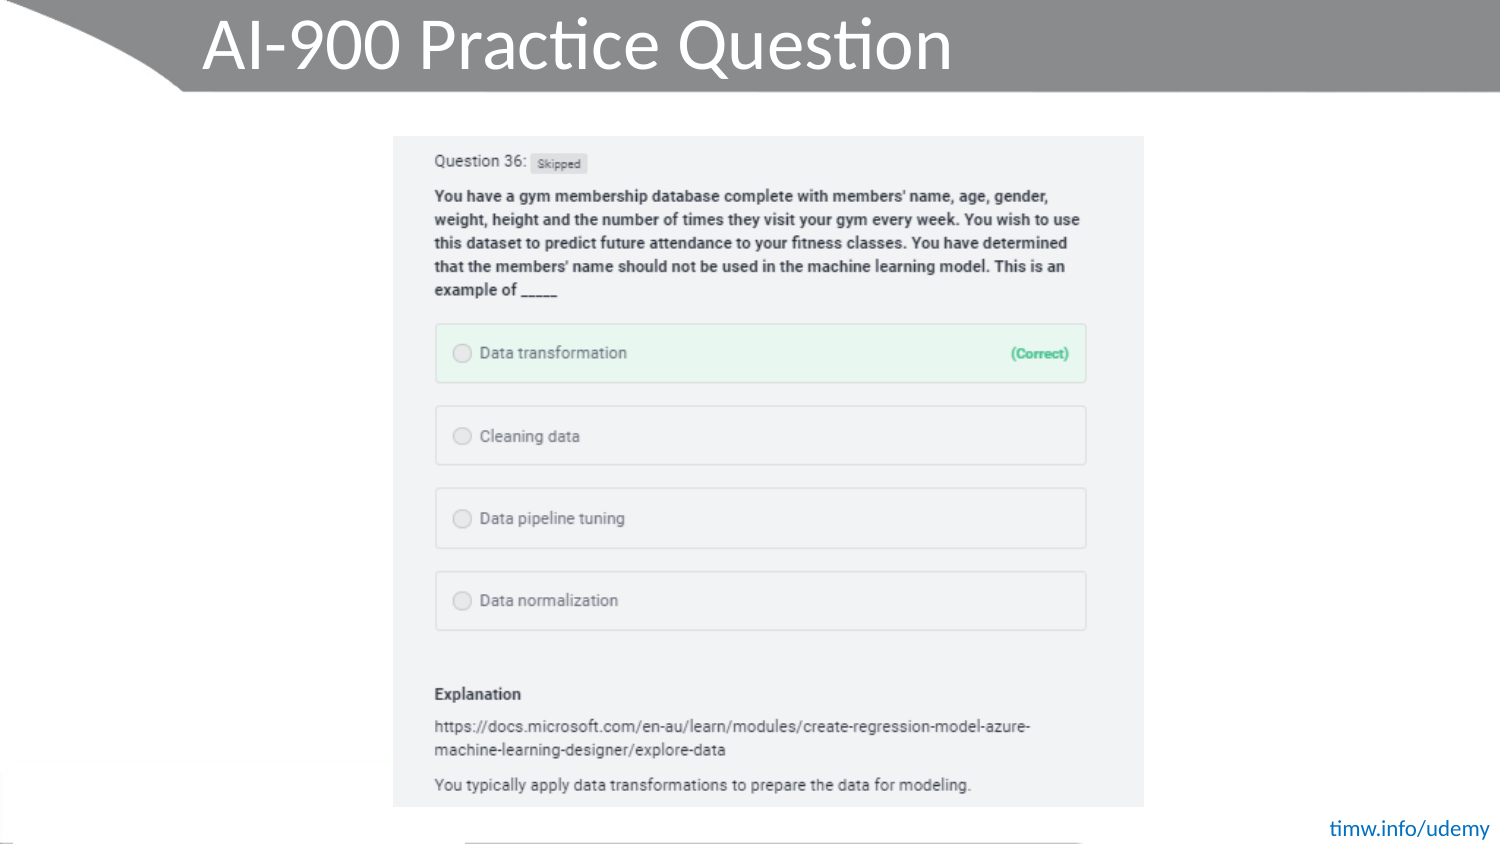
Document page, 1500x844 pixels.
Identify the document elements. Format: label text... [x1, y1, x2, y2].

picture [0, 0, 1500, 844]
text_box timw.info/udemy [1314, 806, 1500, 844]
title AI-900 Practice Question [187, 0, 1426, 79]
